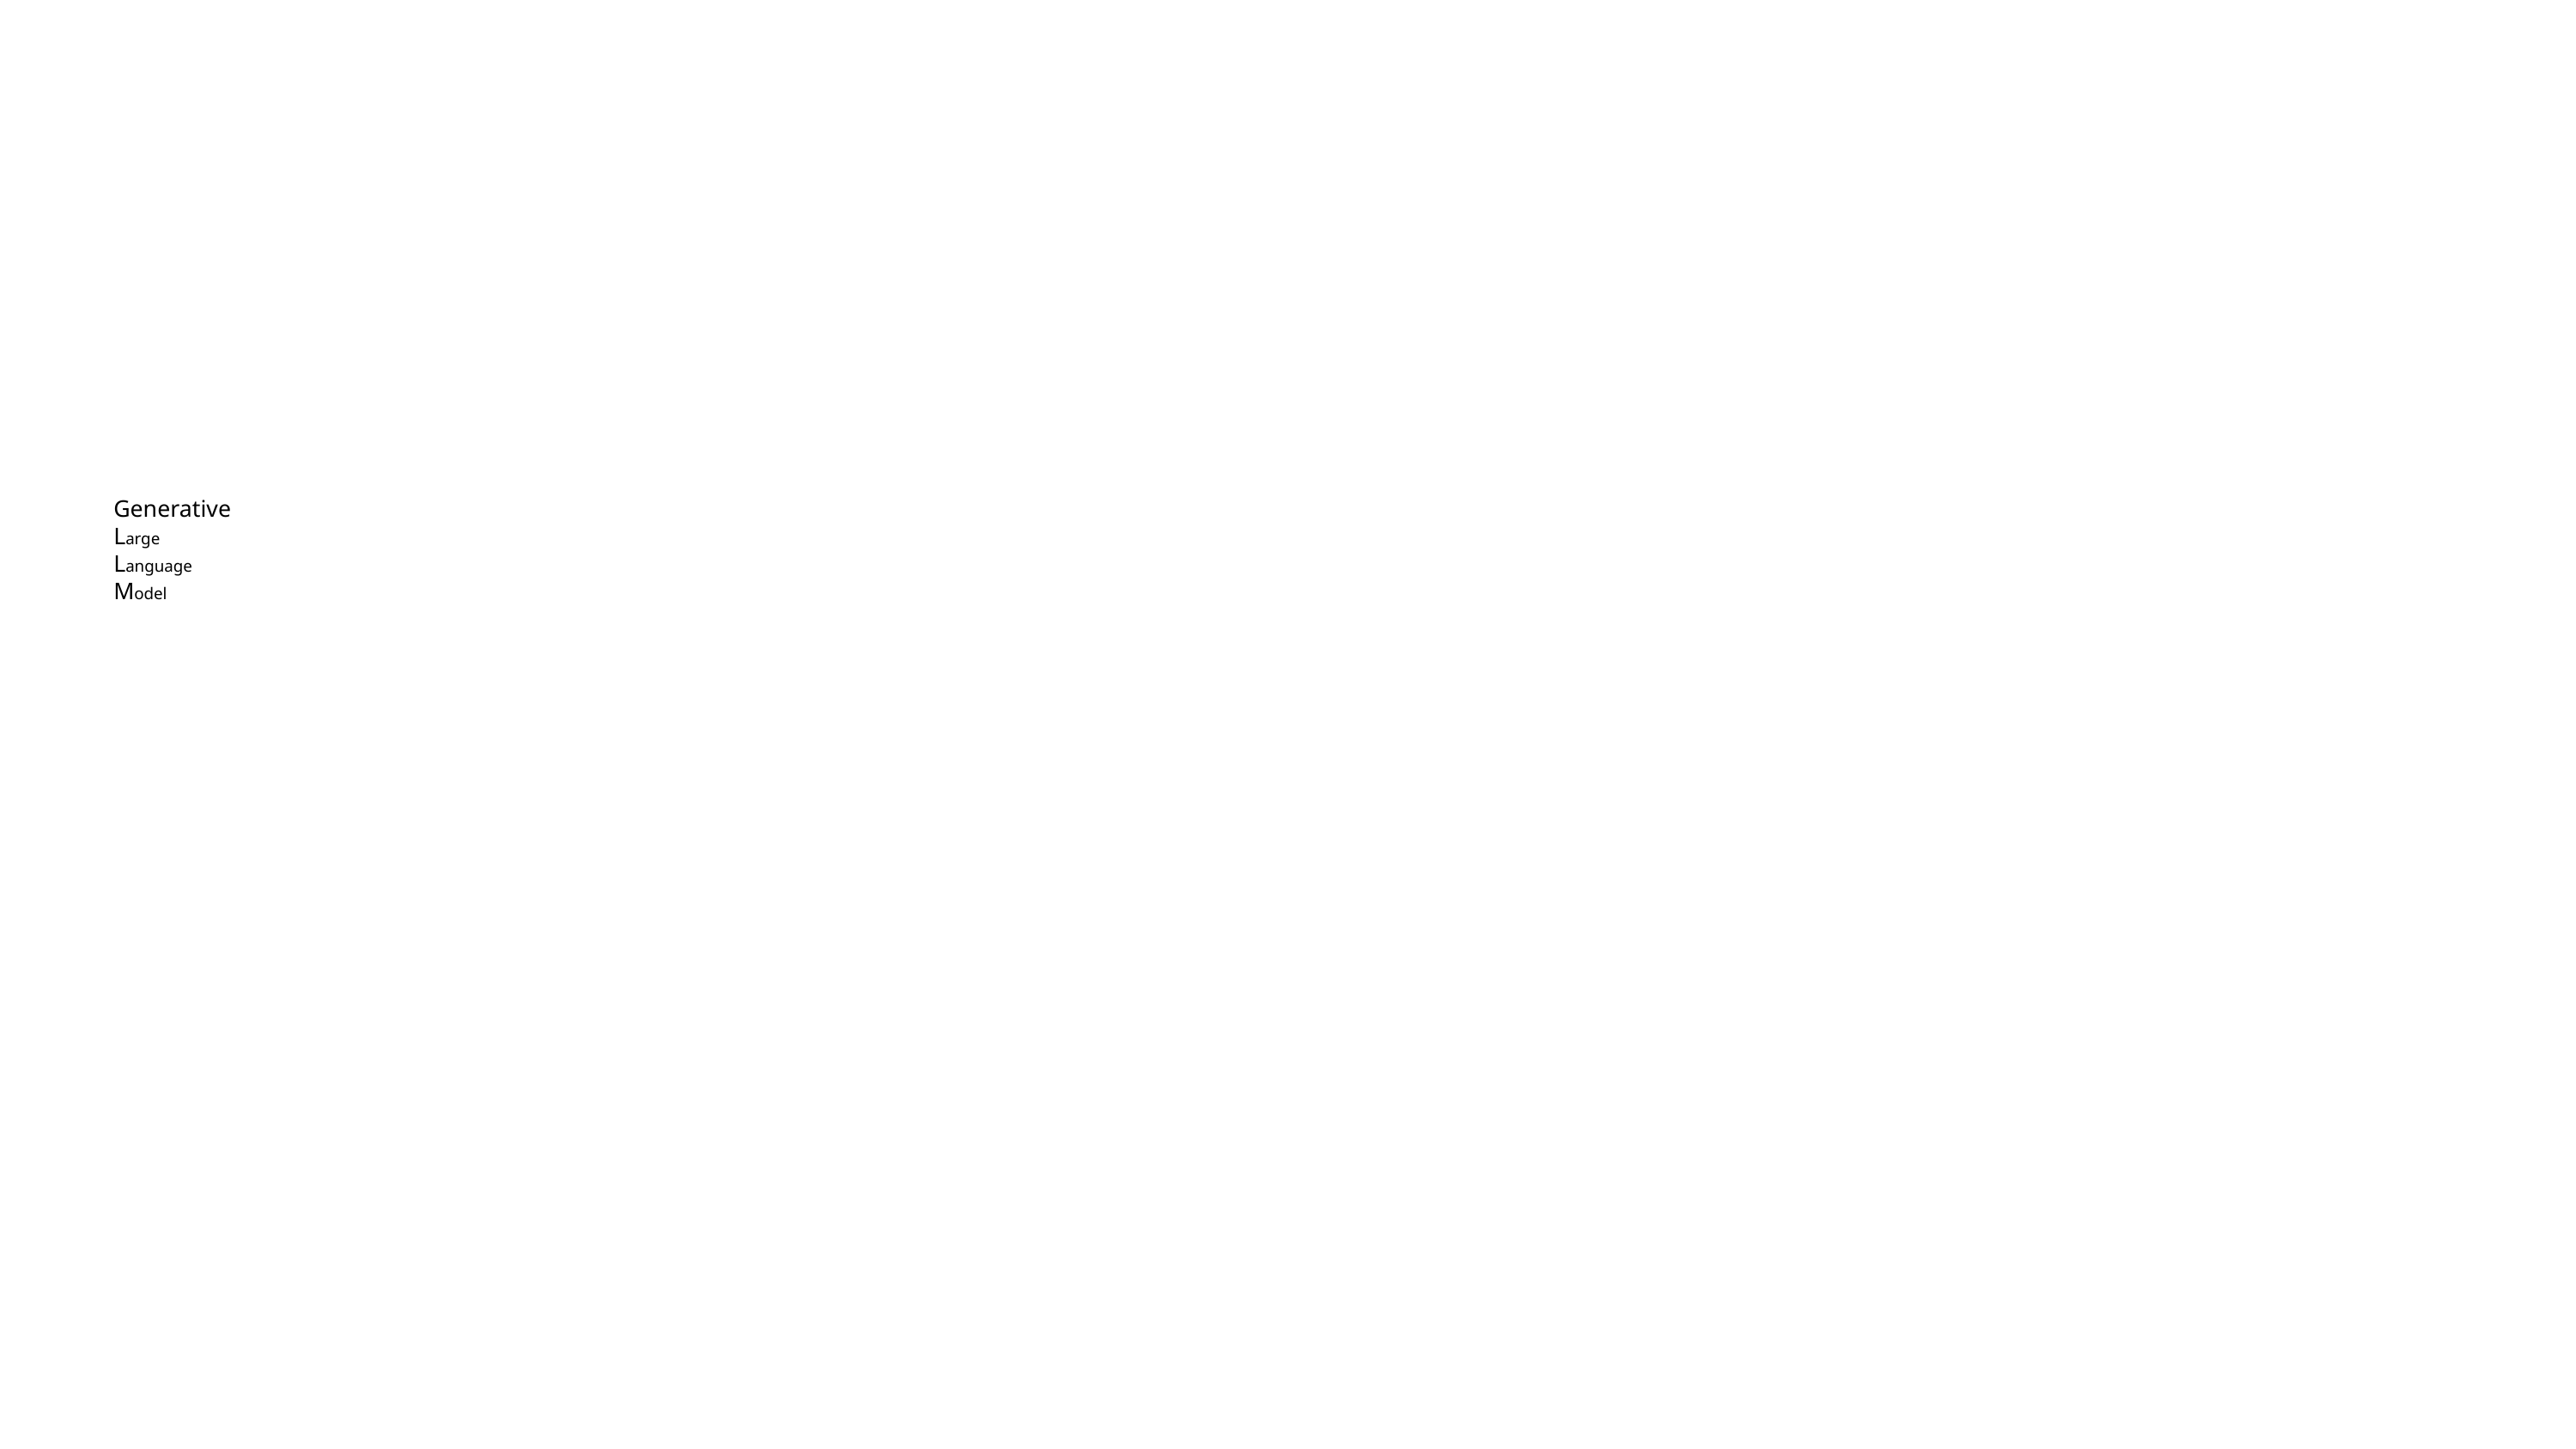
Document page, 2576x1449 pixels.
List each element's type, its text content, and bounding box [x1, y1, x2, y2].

title Generative Large Language Model [88, 469, 2488, 630]
